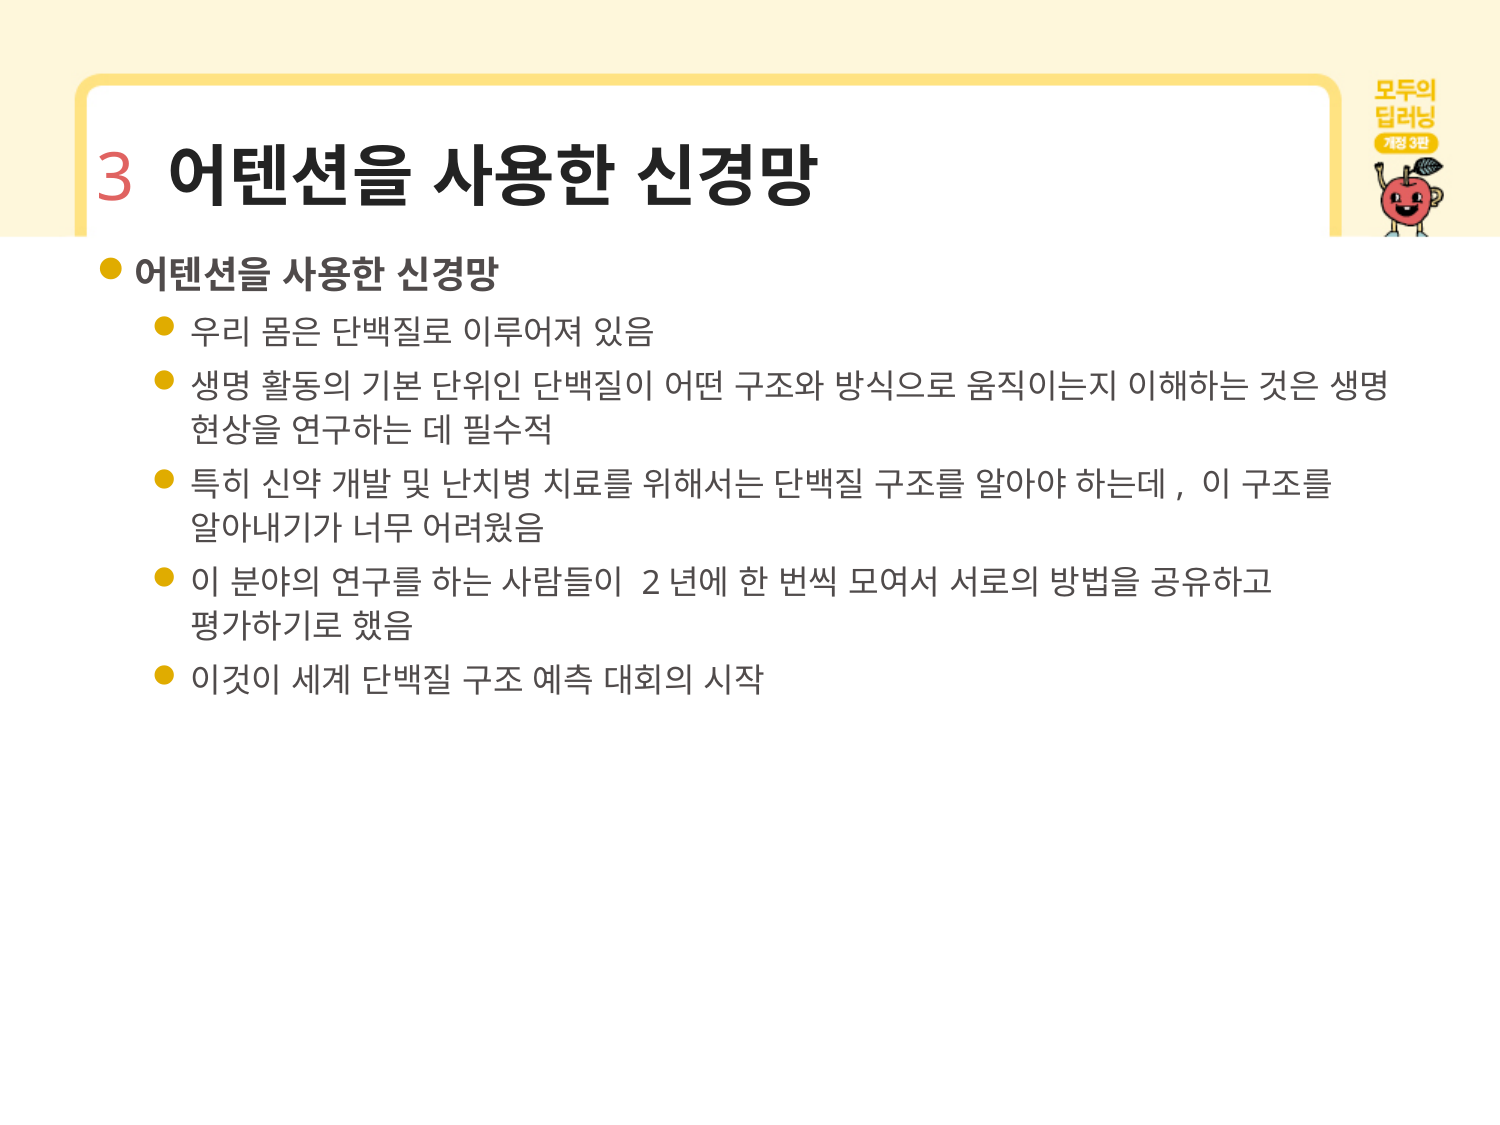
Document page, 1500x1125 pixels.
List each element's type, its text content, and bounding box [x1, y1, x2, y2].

list 어텐션을 사용한 신경망 우리 몸은 단백질로 이루어져 있음 생명 활동의 기본 단위인 단백질이 어떤 구조와 방식으로 움직이는지 이해하는 것은 생명 현상을 연구하는 데 필수적 특히 신약 개발 및 난치병 치료를 위해서는 단백질 구조를 알아야 하는데, 이 구조를 알아내기가 너무 어려웠음 이 분야의 연구를 하는 사람들이 2년에 한 번씩 모여서 서로의 방법을 공유하고 평가하기로 했음 이것이 세계 단백질 구조 예측 대회의 시작 [81, 239, 1412, 1054]
picture [0, 0, 1500, 1125]
title 3 어텐션을 사용한 신경망 [81, 90, 1412, 222]
